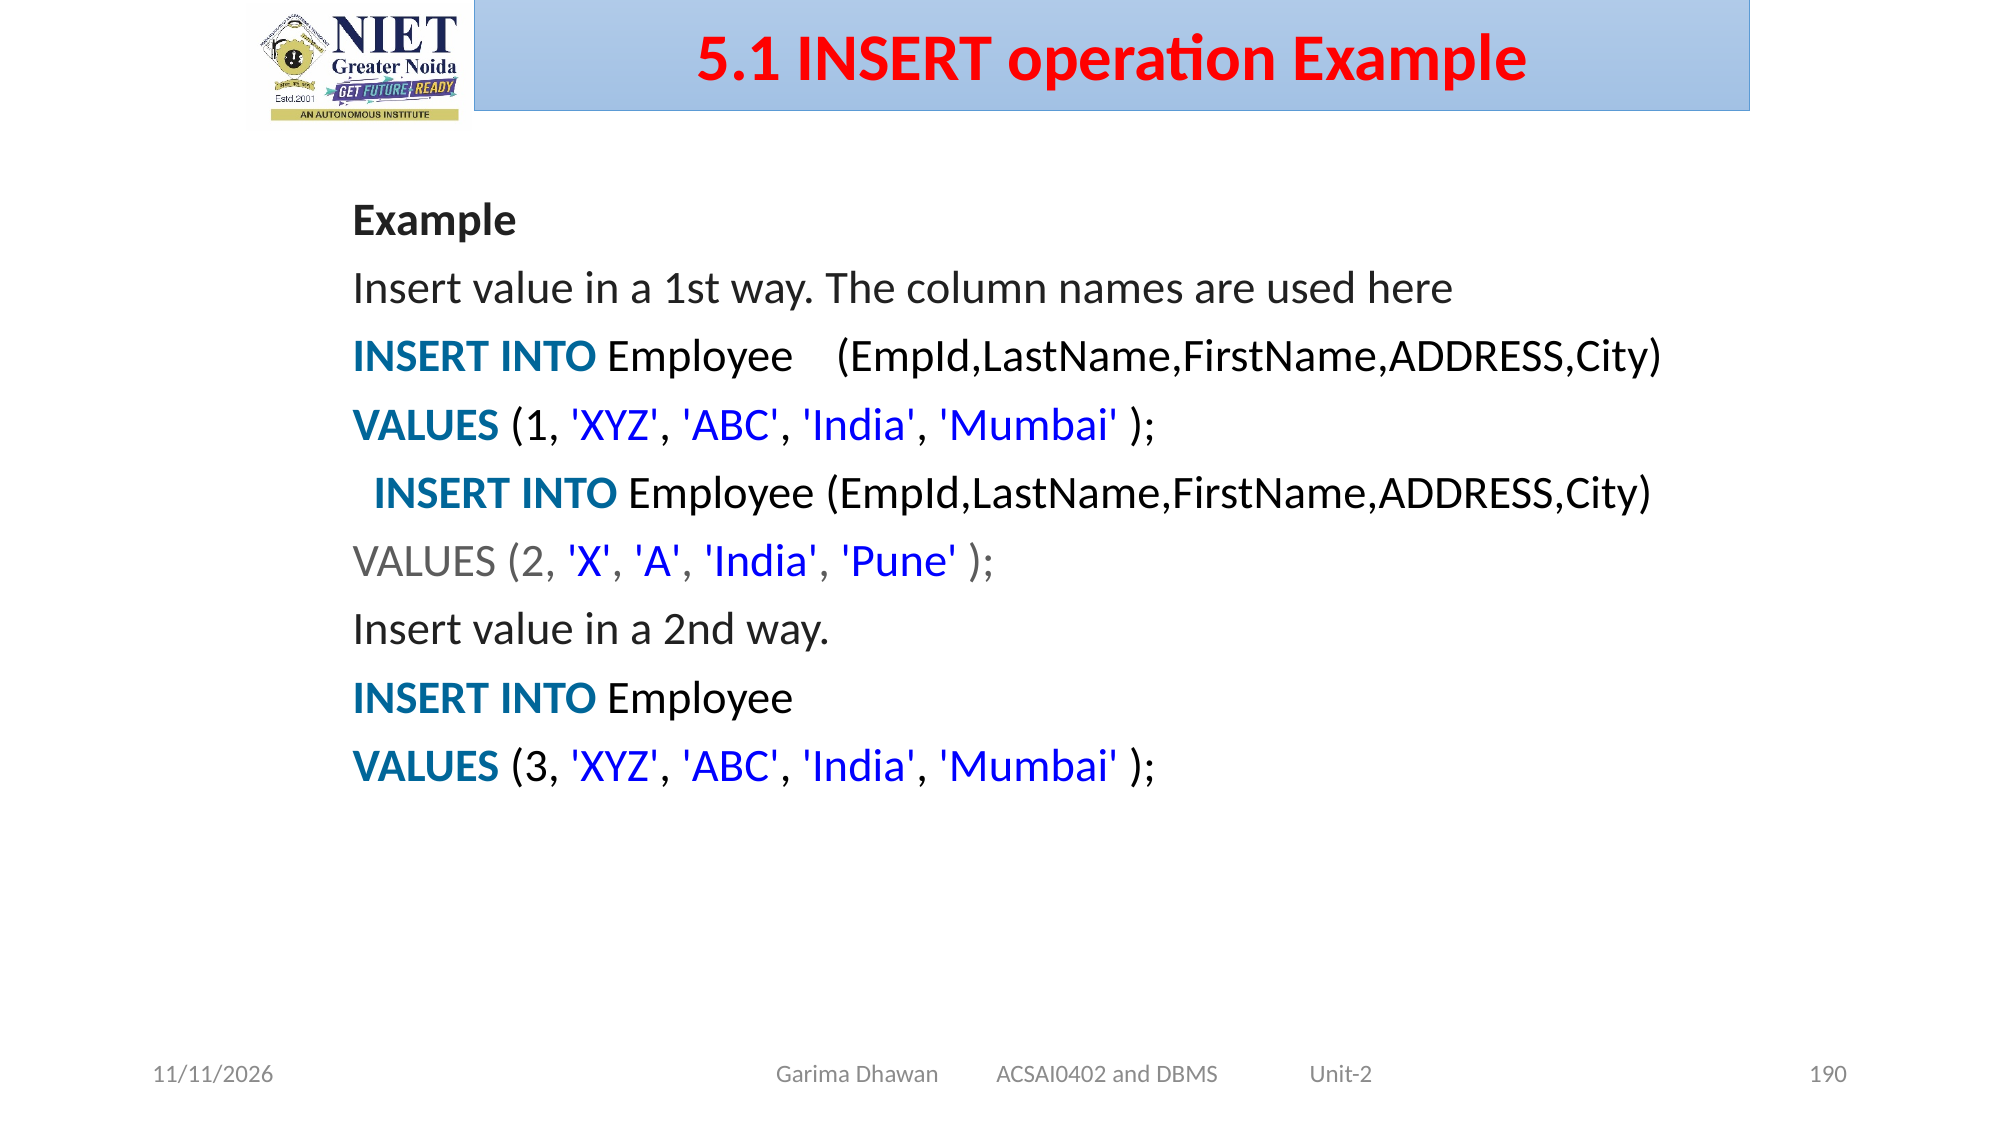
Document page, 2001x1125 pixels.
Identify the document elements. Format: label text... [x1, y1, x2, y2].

slide_number 190 [1412, 1042, 1863, 1103]
footer Garima Dhawan ACSAI0402 and DBMS Unit-2 [662, 1042, 1412, 1103]
list Example Insert value in a 1st way. The column names are used here INSERT INTO Employee (EmpId,LastName,FirstName,ADDRESS,City) VALUES (1, 'XYZ', 'ABC', 'India', 'Mumbai' ); INSERT INTO Employee (EmpId,LastName,FirstName,ADDRESS,City) VALUES (2, 'X', 'A', 'India', 'Pune' ); Insert value in a 2nd way. INSERT INTO Employee VALUES (3, 'XYZ', 'ABC', 'India', 'Mumbai' ); [337, 187, 1688, 1050]
picture [246, 3, 472, 131]
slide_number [137, 1042, 588, 1103]
text_box 5.1 INSERT operation Example [474, 0, 1750, 111]
